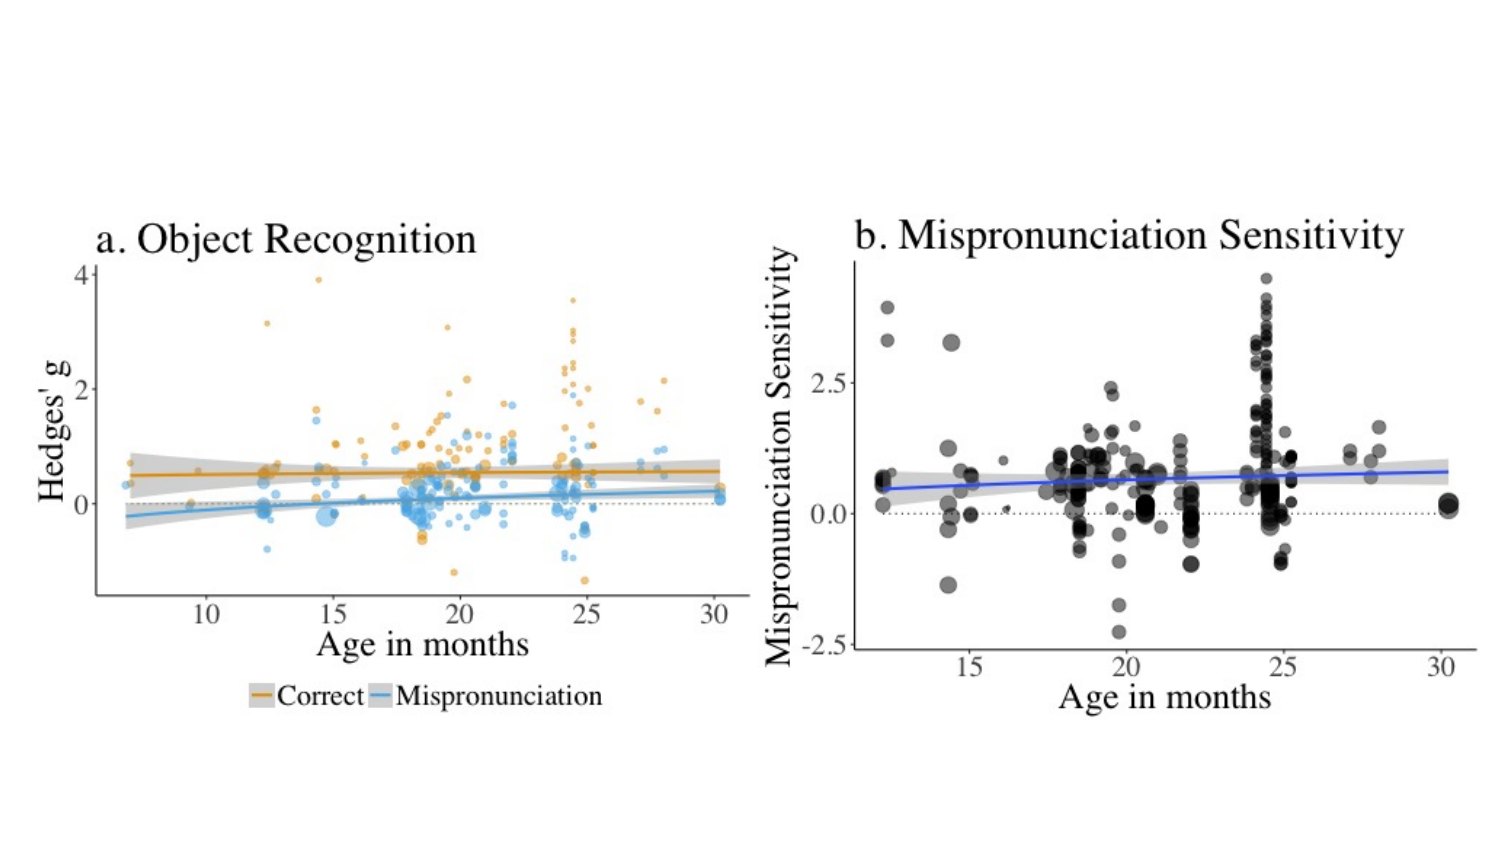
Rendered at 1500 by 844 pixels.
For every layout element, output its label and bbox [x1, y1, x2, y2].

picture [31, 204, 1485, 725]
